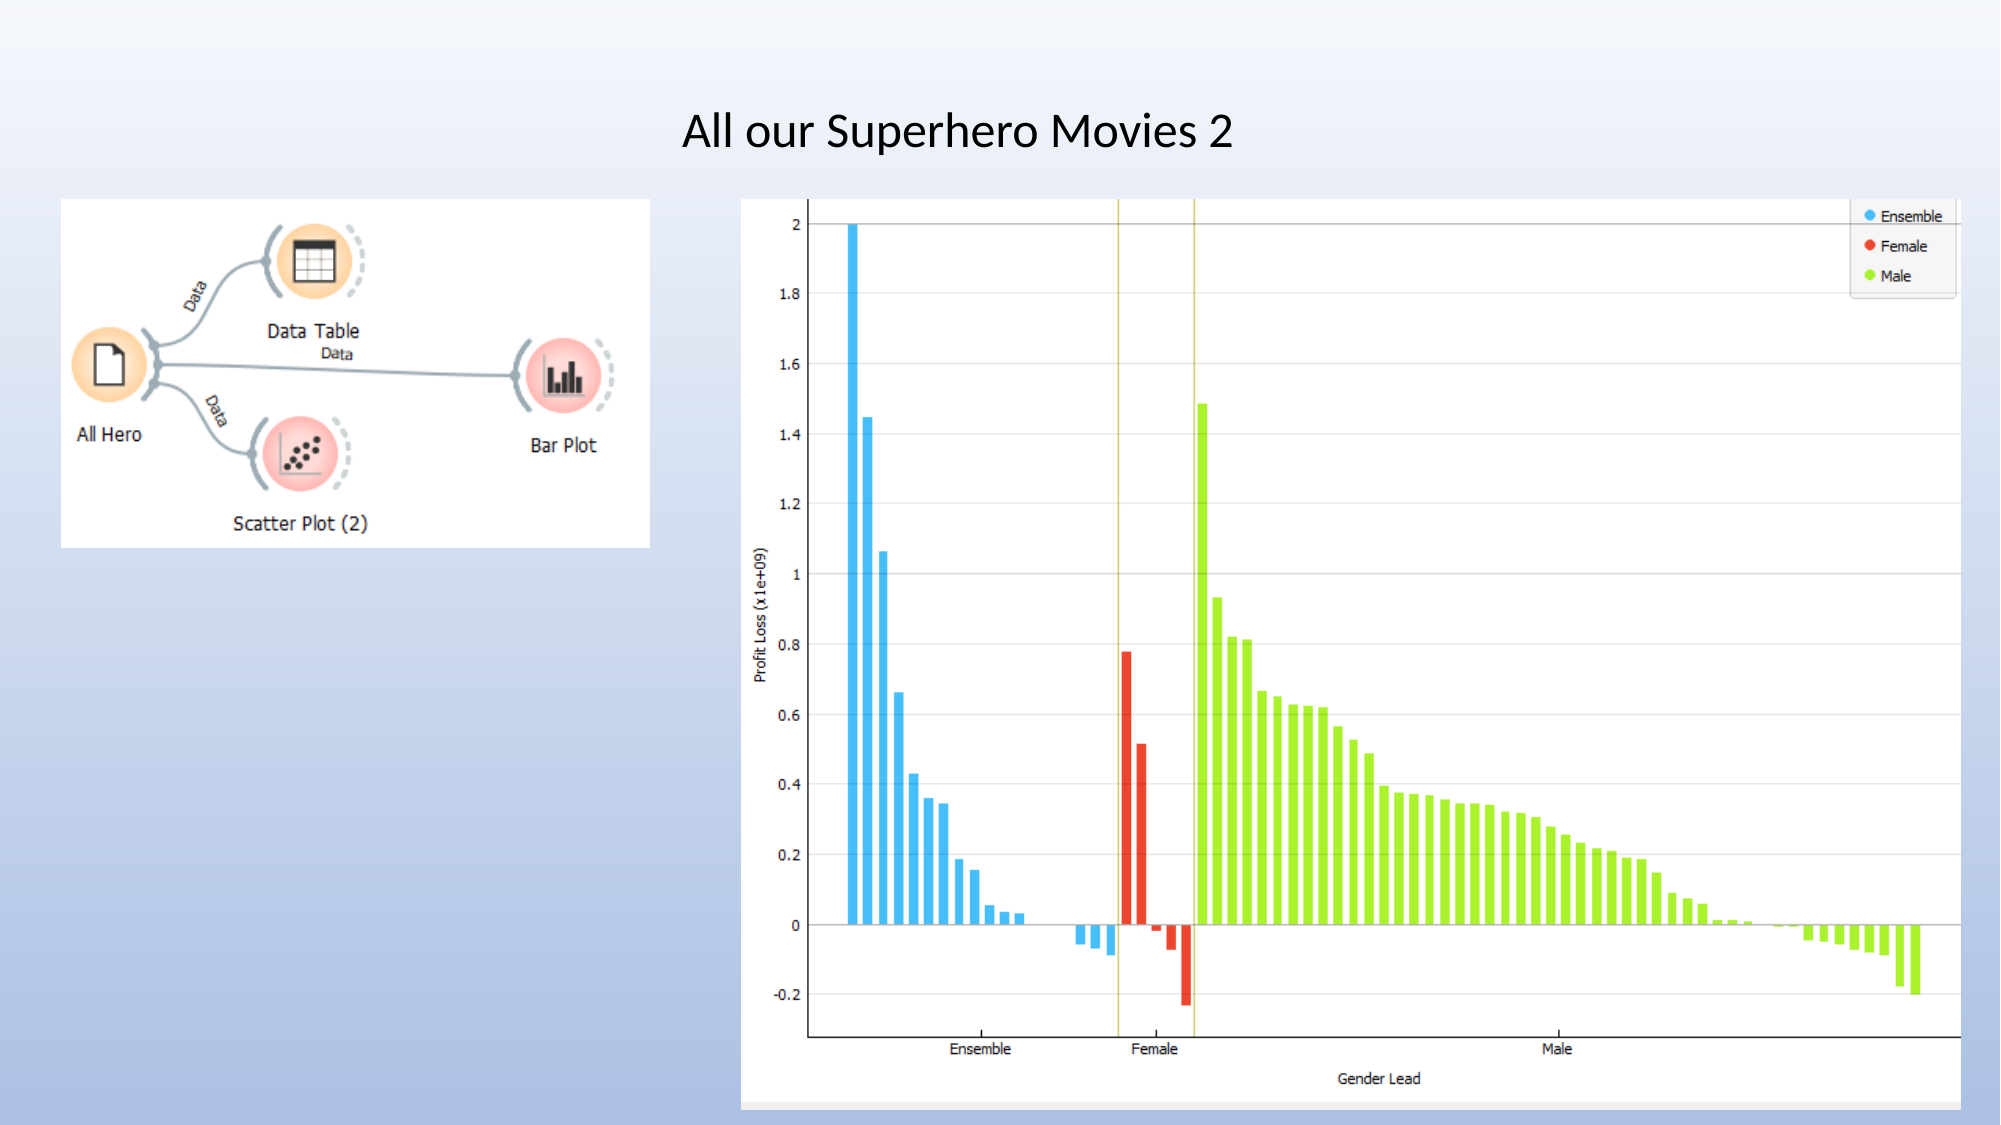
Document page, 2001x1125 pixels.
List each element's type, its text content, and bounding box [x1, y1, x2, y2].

picture [61, 199, 650, 548]
text_box All our Superhero Movies 2 [667, 90, 1333, 166]
picture [740, 199, 1961, 1110]
